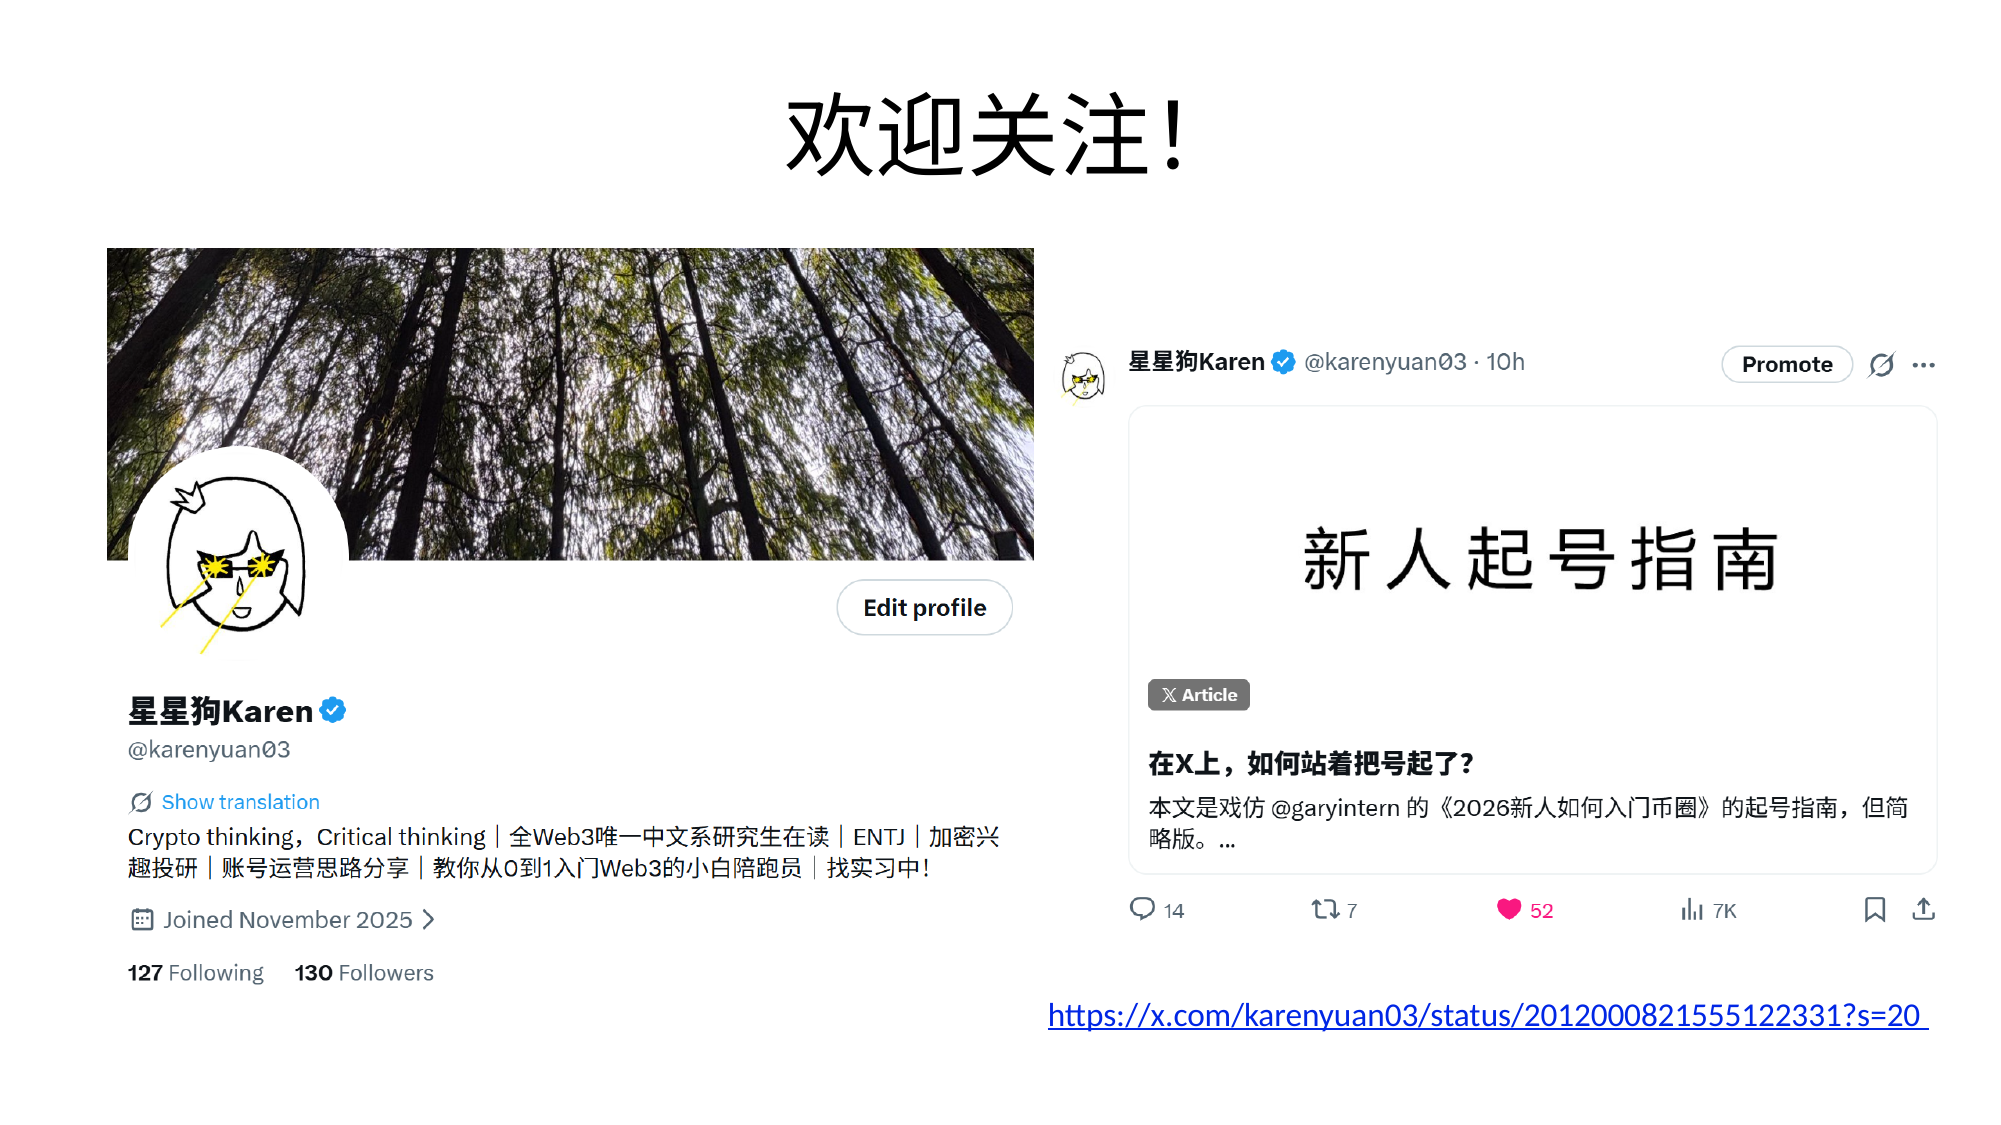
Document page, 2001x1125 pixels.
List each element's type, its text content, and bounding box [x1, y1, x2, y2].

picture [106, 247, 1034, 1021]
title 欢迎关注！ [150, 31, 1876, 249]
text_box https://x.com/karenyuan03/status/2012000821555122331?s=20 [1033, 985, 1961, 1080]
picture [1039, 334, 1955, 934]
